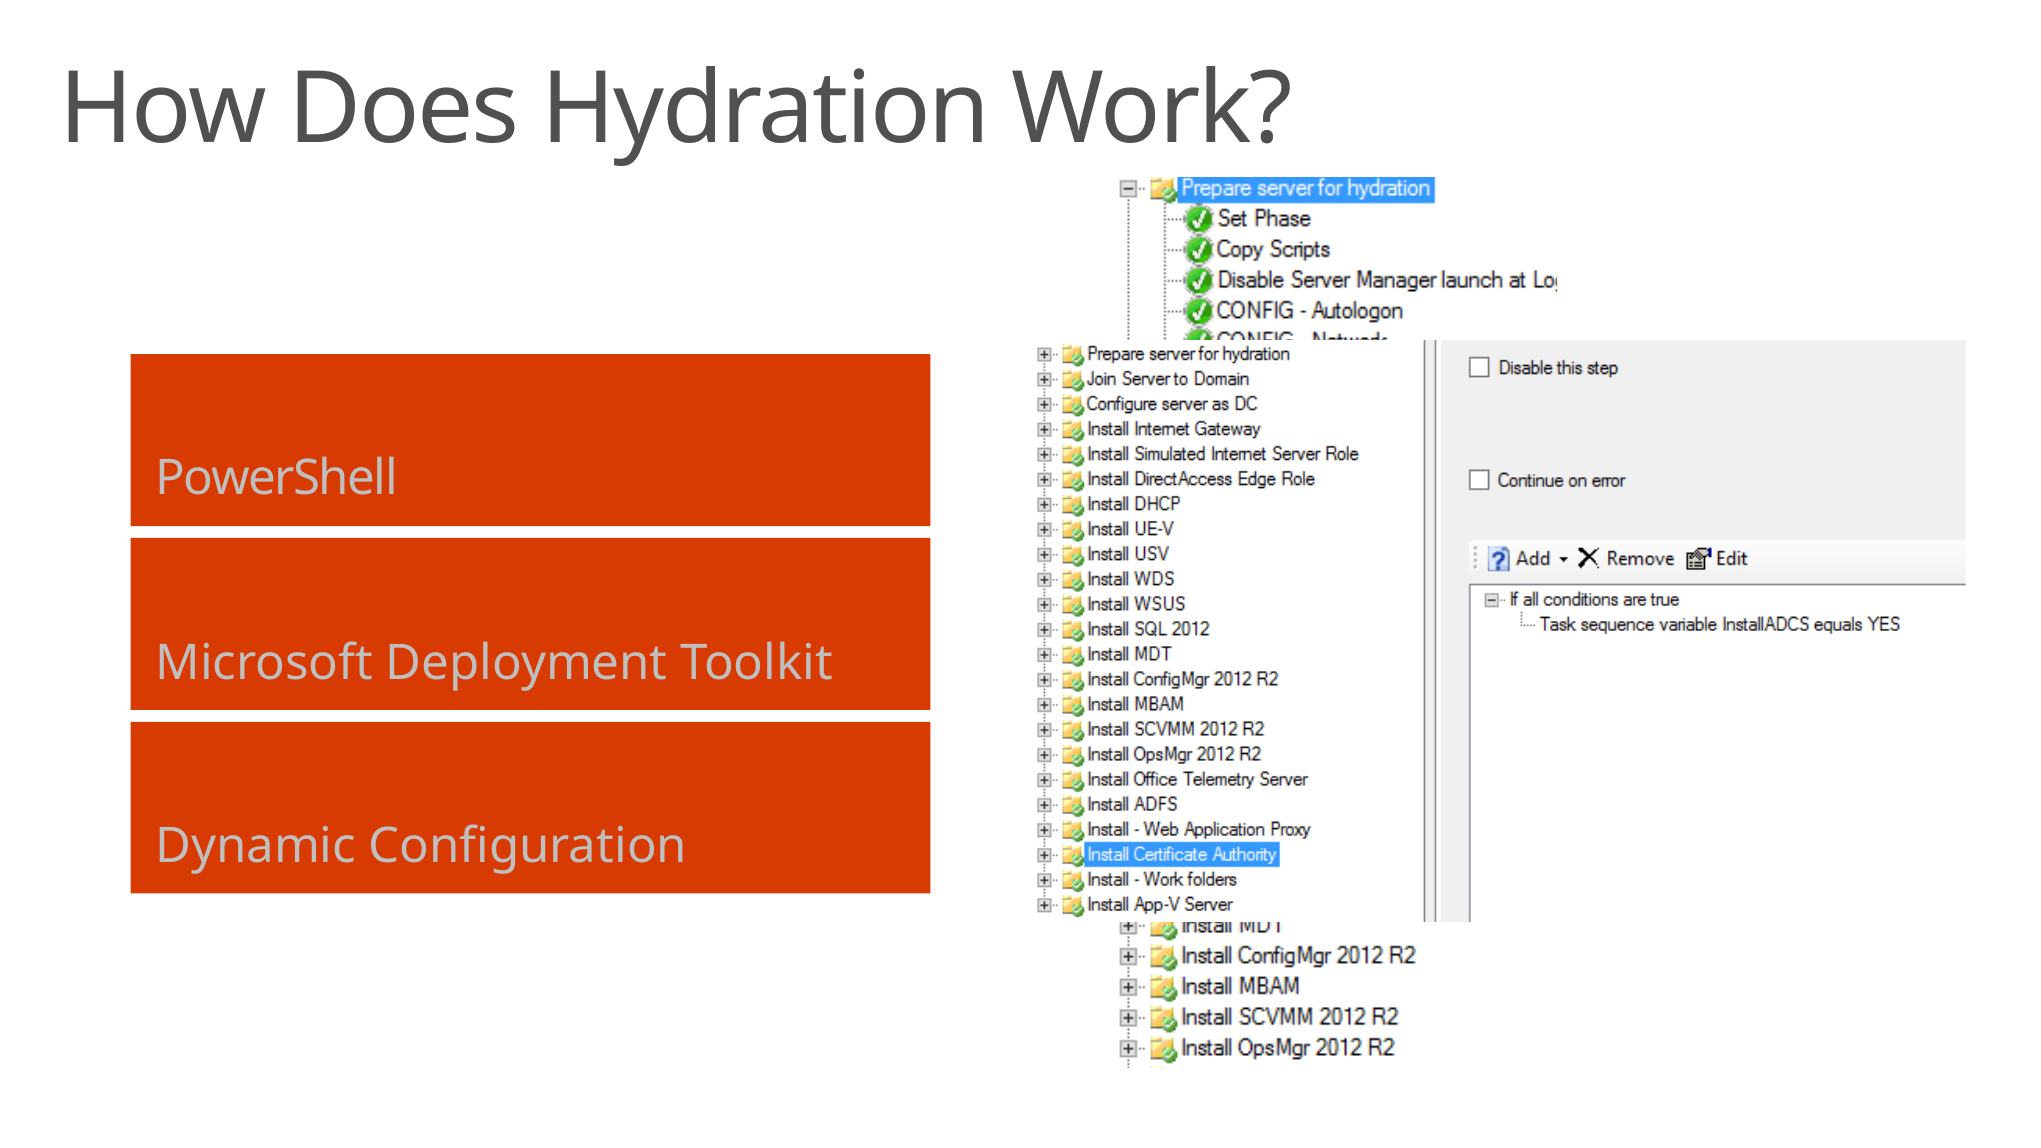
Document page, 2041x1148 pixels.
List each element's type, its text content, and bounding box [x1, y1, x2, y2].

text_box Microsoft Deployment Toolkit [130, 537, 931, 711]
text_box PowerShell [130, 353, 931, 527]
picture [1028, 177, 1966, 1068]
text_box How Does Hydration Work? [45, 48, 1996, 199]
text_box Dynamic Configuration [130, 721, 931, 894]
